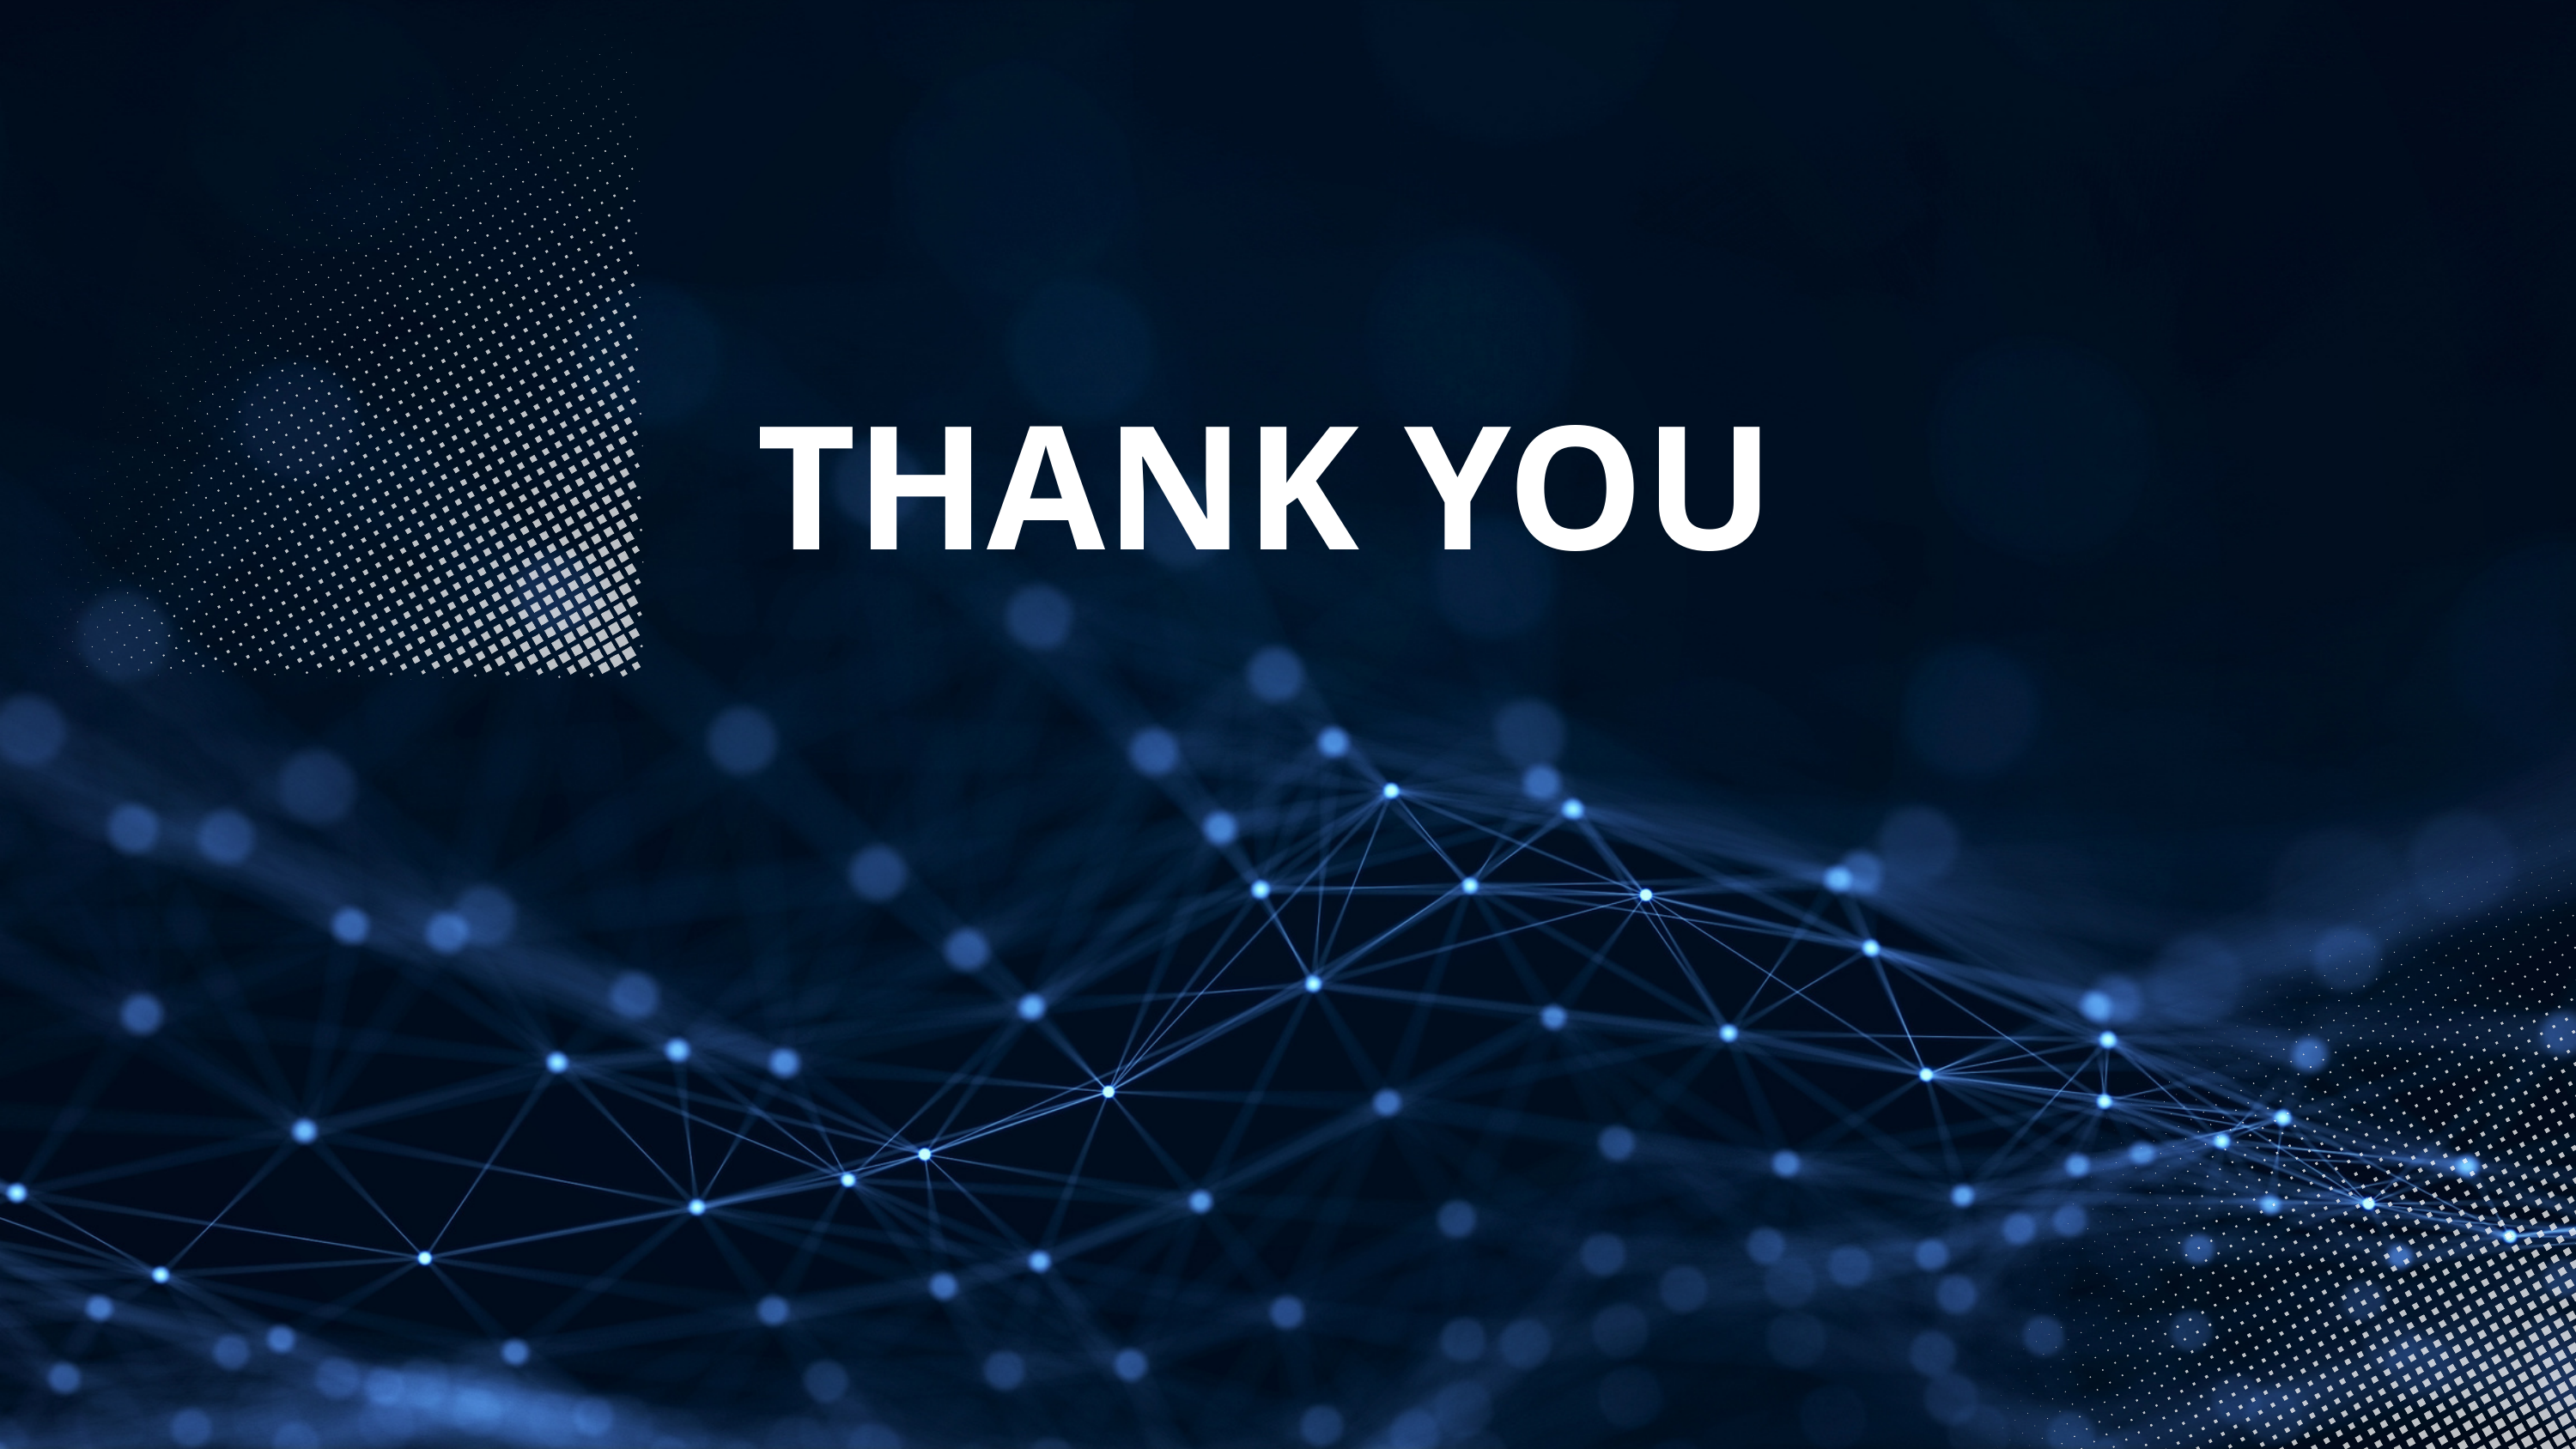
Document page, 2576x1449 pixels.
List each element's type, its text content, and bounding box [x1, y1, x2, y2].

text_box [0, 0, 646, 681]
text_box THANK YOU [646, 423, 2200, 585]
text_box [1933, 779, 2576, 1449]
text_box [0, 0, 2576, 1449]
